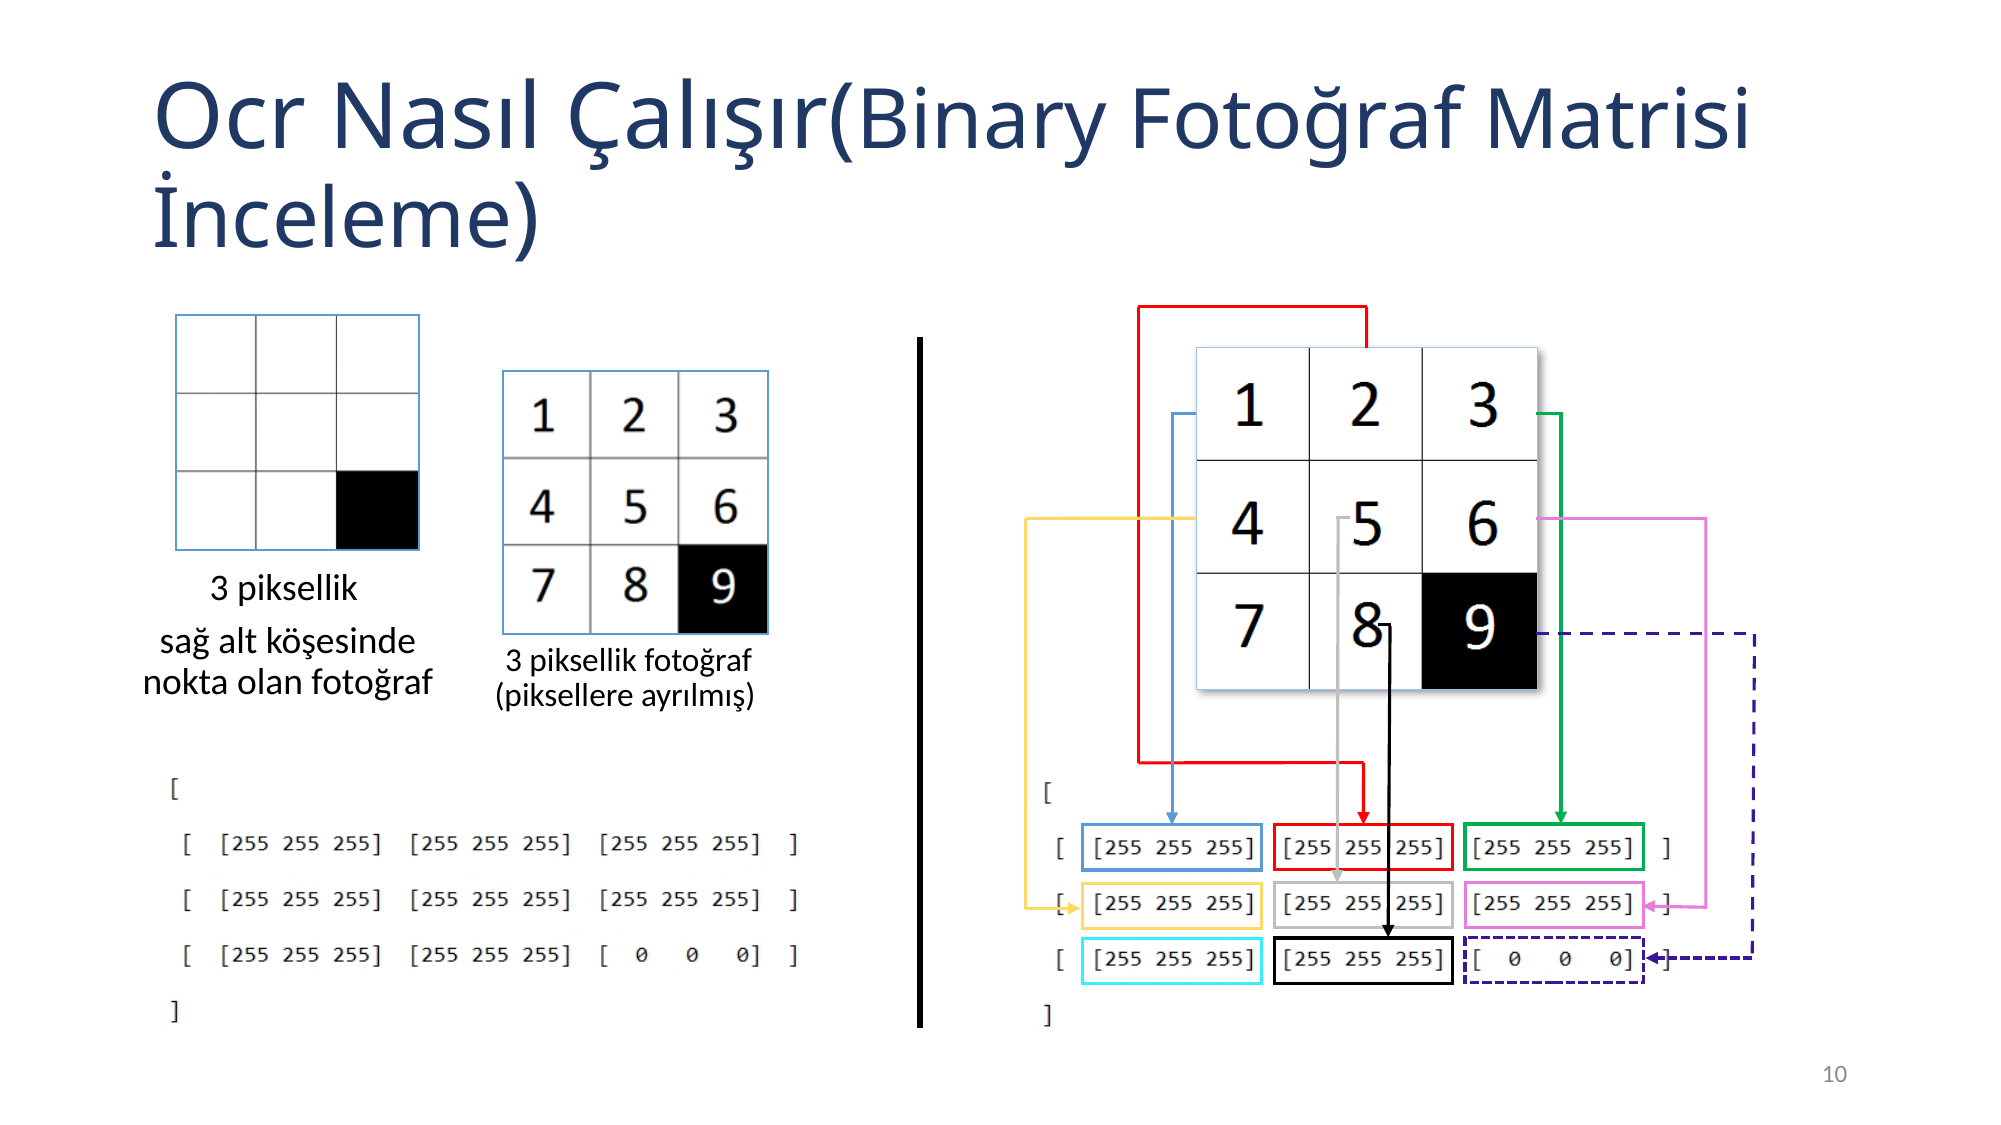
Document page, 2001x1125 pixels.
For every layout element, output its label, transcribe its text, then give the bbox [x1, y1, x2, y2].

picture [162, 772, 825, 1039]
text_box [137, 306, 453, 708]
slide_number 10 [1412, 1042, 1863, 1103]
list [1035, 776, 1698, 1043]
title Ocr Nasıl Çalışır(Binary Fotoğraf Matrisi İnceleme) [137, 59, 2000, 278]
picture [1196, 347, 1538, 689]
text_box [477, 370, 793, 730]
